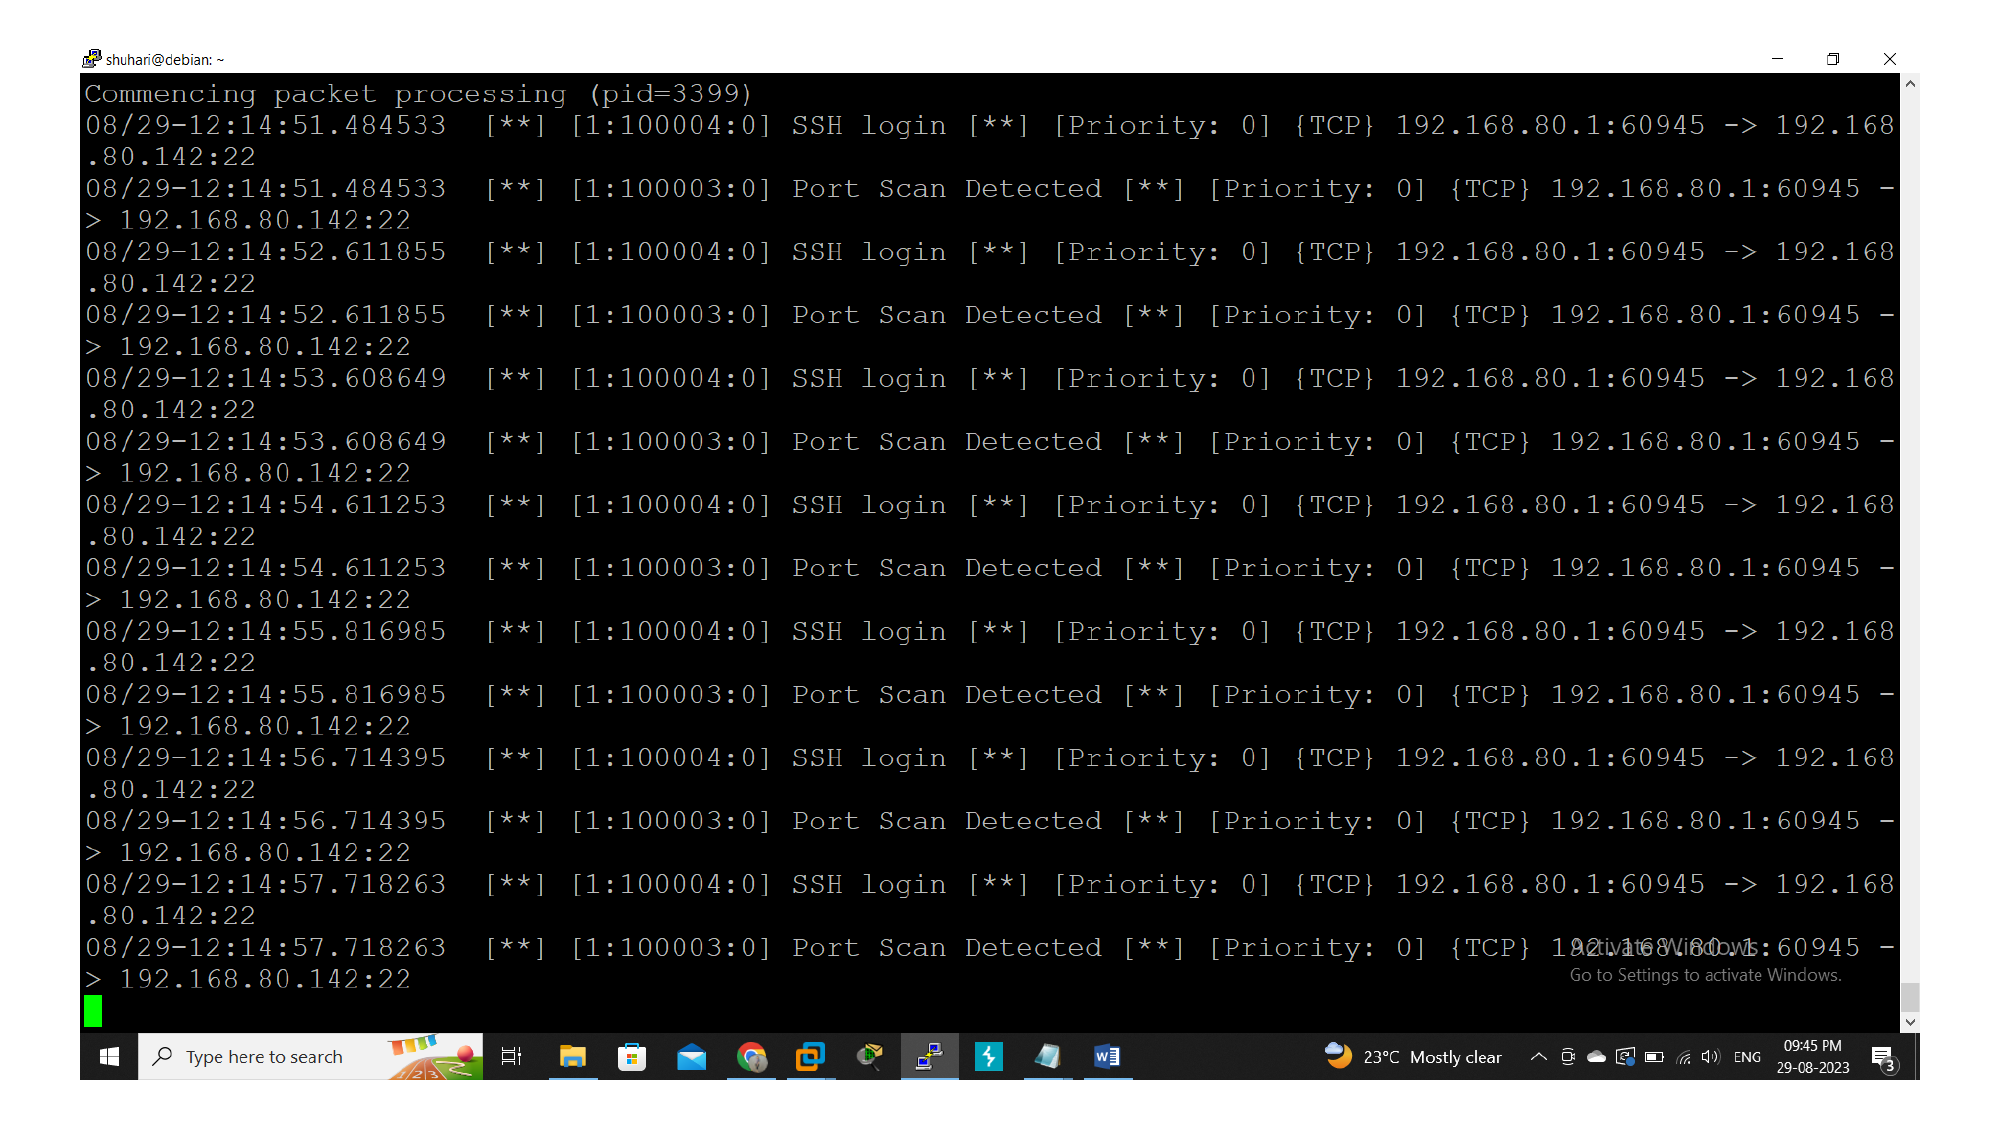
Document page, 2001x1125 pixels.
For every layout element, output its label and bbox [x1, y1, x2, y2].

picture [80, 45, 1920, 1080]
